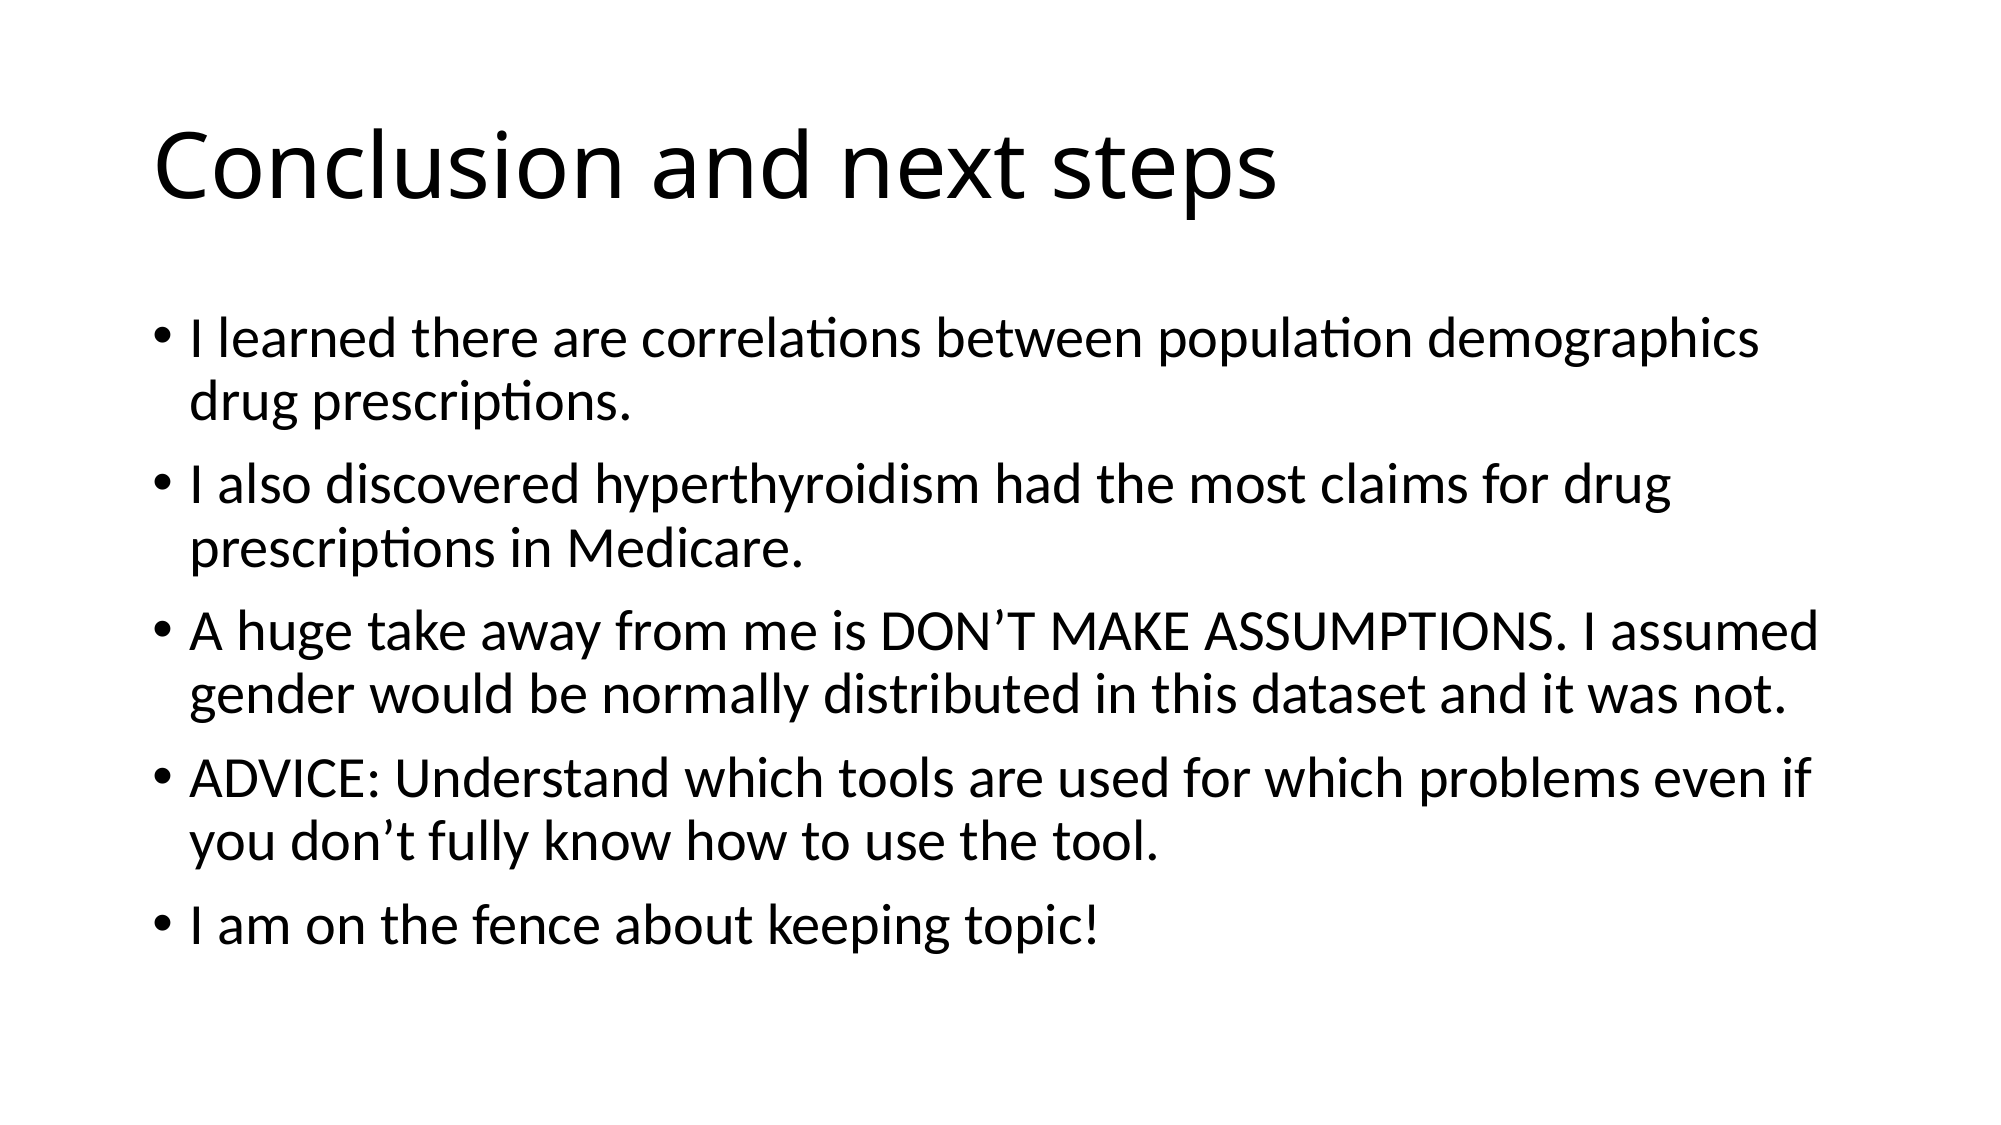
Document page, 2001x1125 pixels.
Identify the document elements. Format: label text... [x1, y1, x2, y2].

list I learned there are correlations between population demographics drug prescriptions. I also discovered hyperthyroidism had the most claims for drug prescriptions in Medicare. A huge take away from me is DON’T MAKE ASSUMPTIONS. I assumed gender would be normally distributed in this dataset and it was not. ADVICE: Understand which tools are used for which problems even if you don’t fully know how to use the tool. I am on the fence about keeping topic! [137, 299, 1863, 1014]
title Conclusion and next steps [137, 59, 1863, 278]
